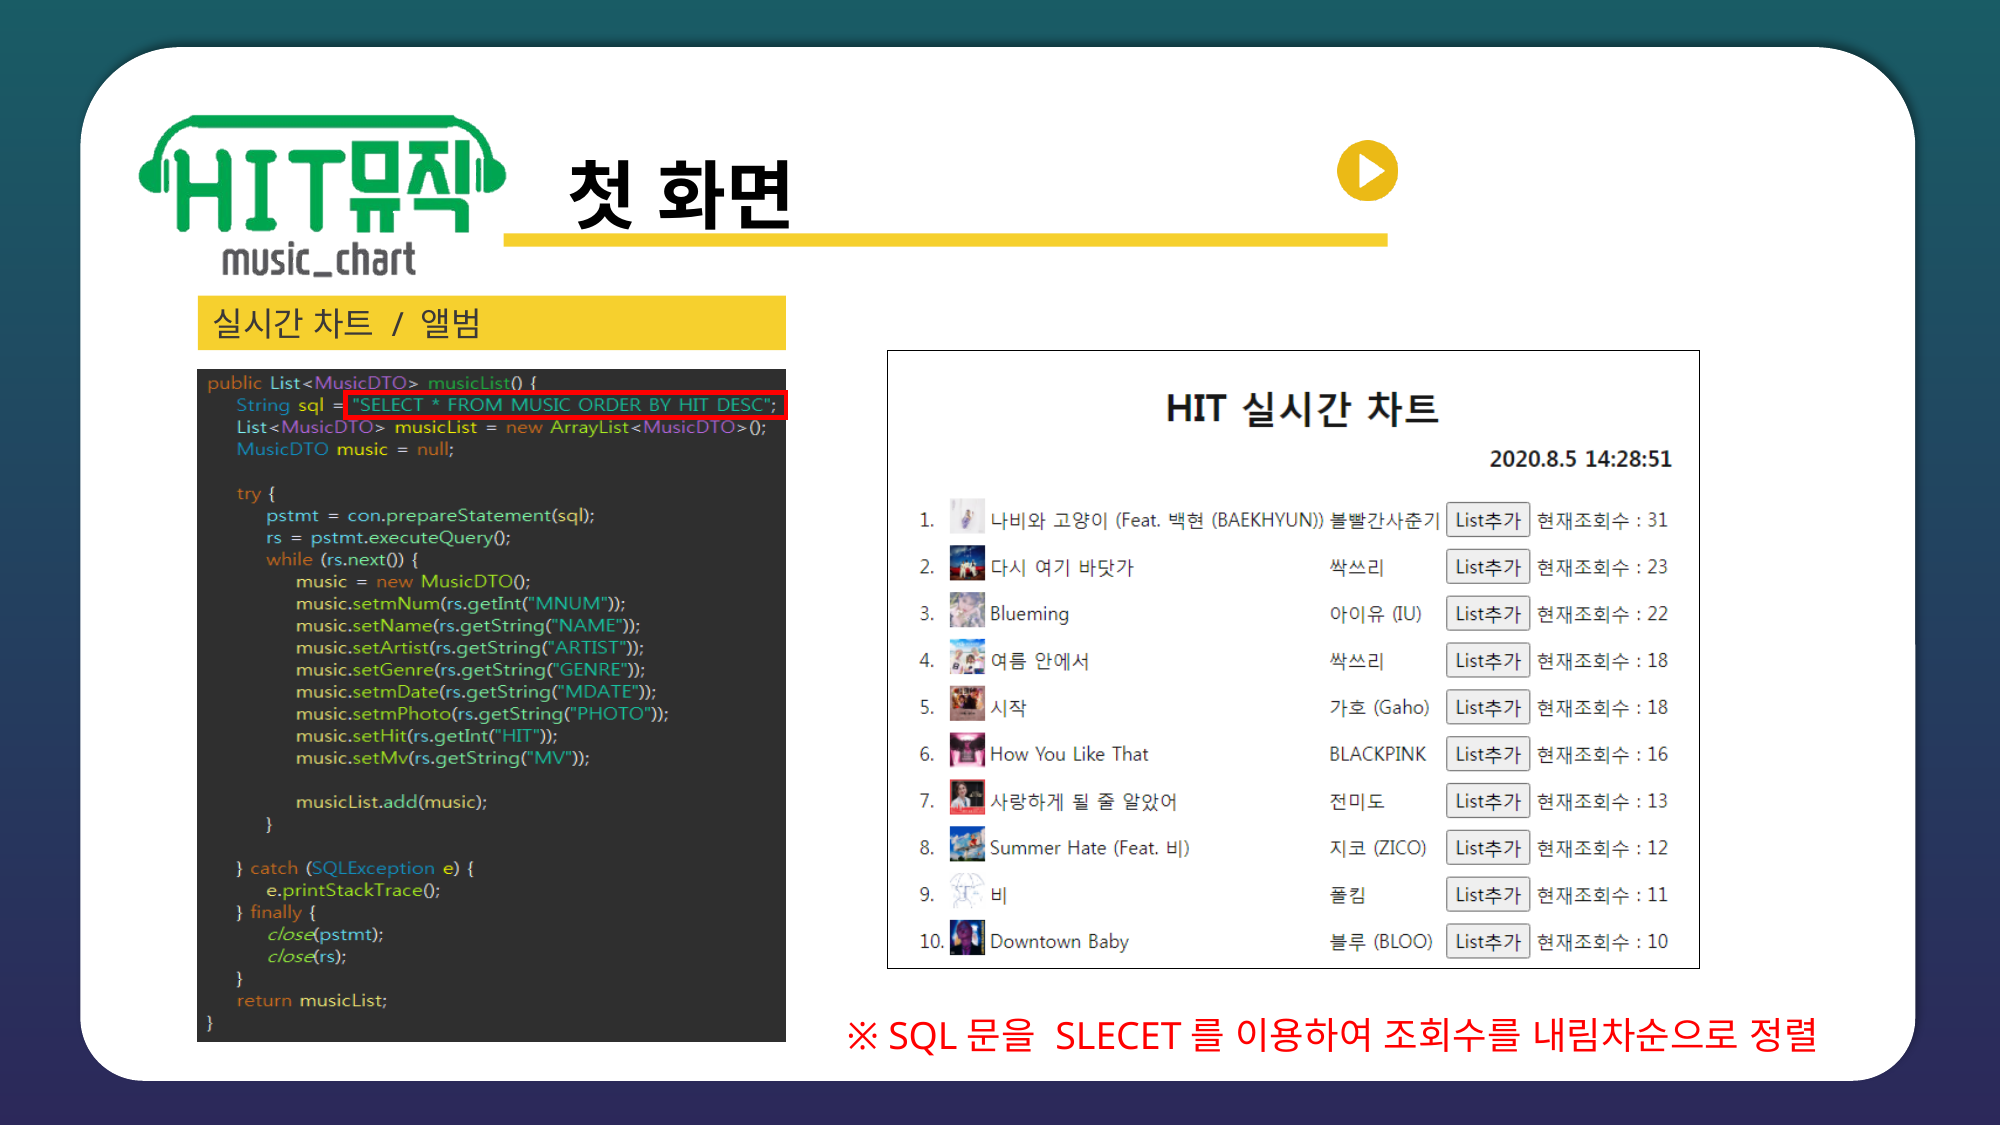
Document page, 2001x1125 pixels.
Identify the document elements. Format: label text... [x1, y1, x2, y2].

text_box [79, 46, 1917, 1082]
picture [197, 369, 786, 1042]
text_box 첫 화면 [552, 140, 811, 232]
text_box ※ SQL문을 SLECET를 이용하여 조회수를 내림차순으로 정렬 [786, 981, 1891, 1064]
picture [104, 79, 540, 308]
text_box 실시간 차트 / 앨범 [197, 295, 786, 351]
text_box [0, 0, 2000, 1125]
picture [1337, 140, 1398, 201]
picture [888, 351, 1699, 968]
text_box [540, 232, 1389, 248]
